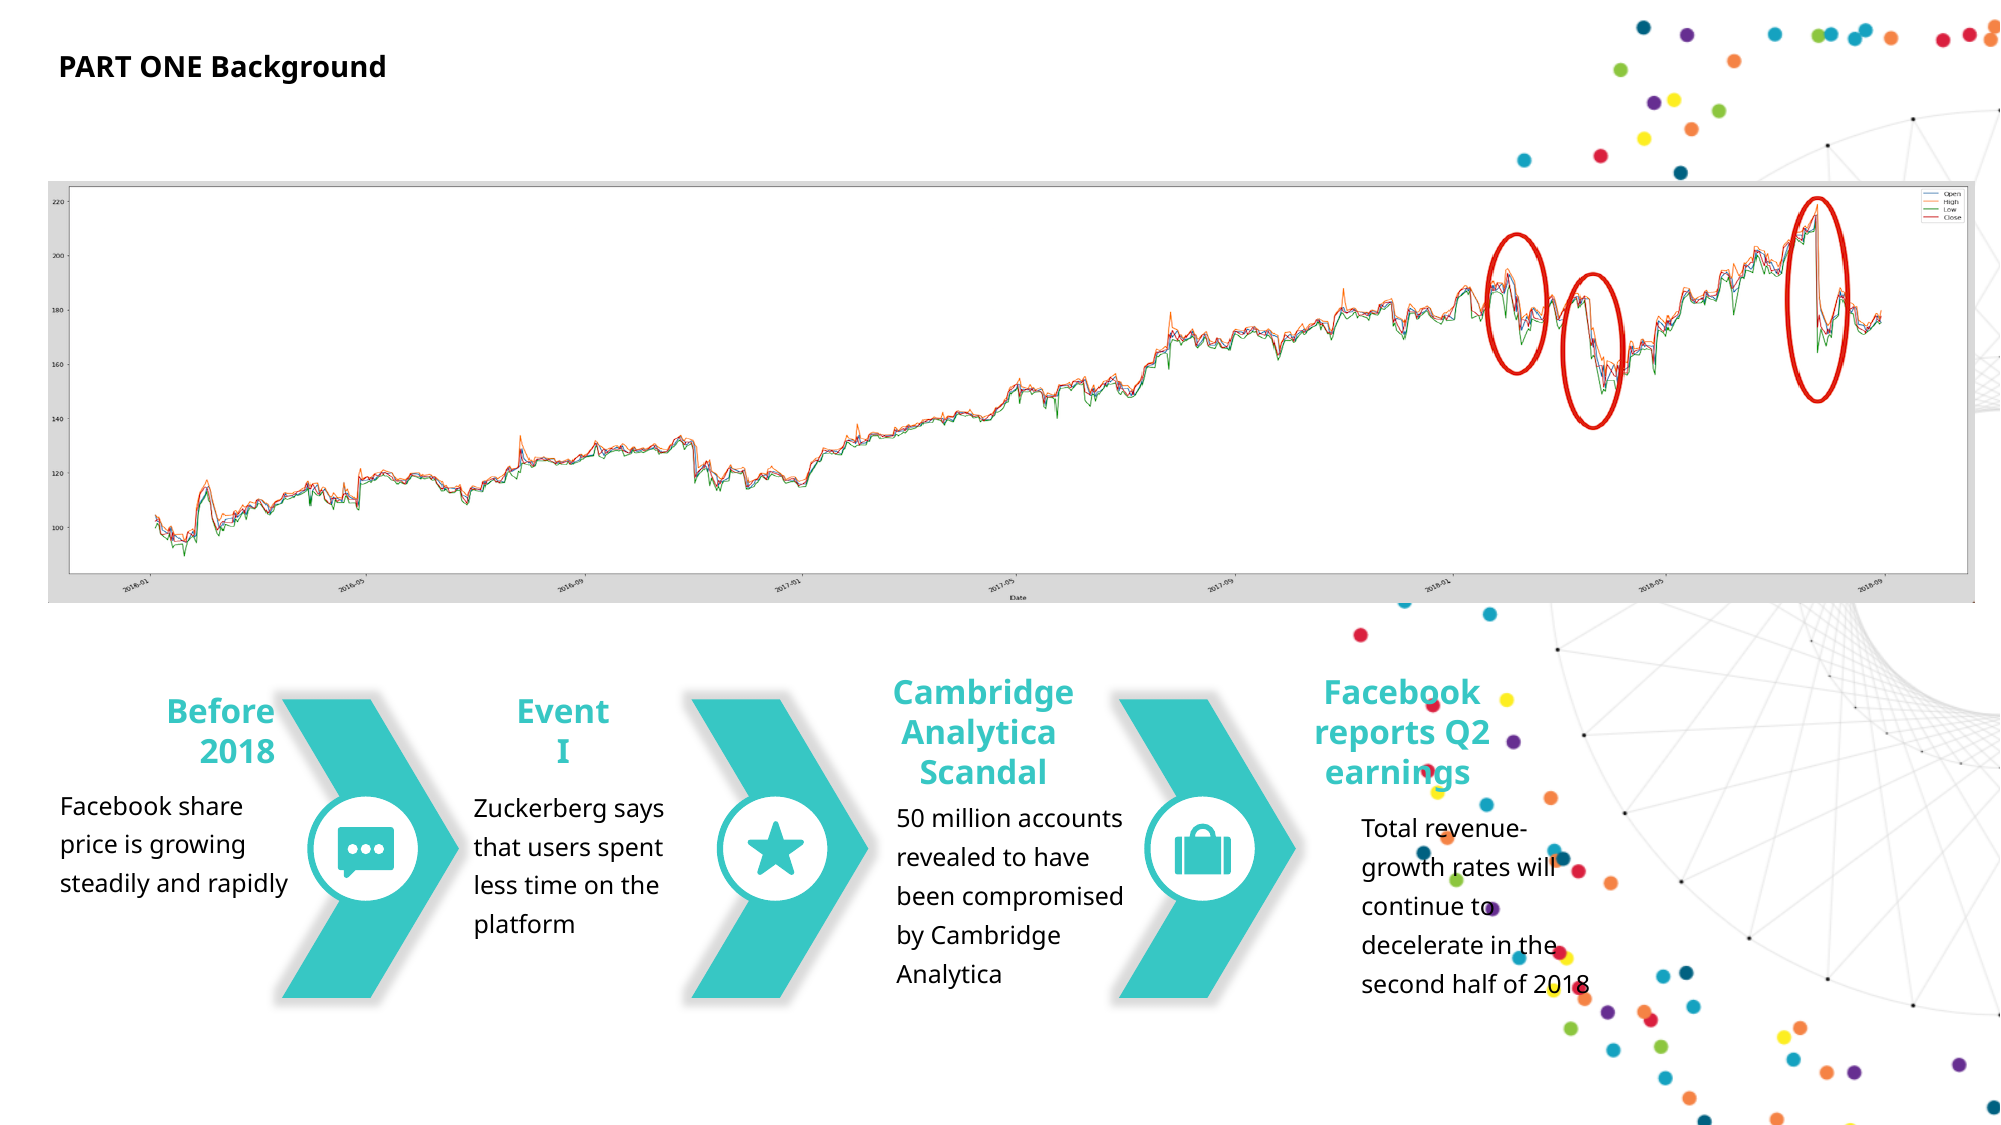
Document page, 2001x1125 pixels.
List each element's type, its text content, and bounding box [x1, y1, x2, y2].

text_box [691, 699, 869, 998]
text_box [1118, 699, 1296, 998]
list PART ONE Background [42, 35, 586, 101]
text_box Before 2018 [95, 684, 287, 775]
text_box 50 million accounts revealed to have been compromised by Cambridge Analytica [885, 788, 1118, 994]
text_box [282, 699, 459, 998]
text_box Zuckerberg says that users spent less time on the platform [462, 777, 691, 945]
text_box Facebook share price is growing steadily and rapidly [48, 775, 282, 904]
text_box Facebook reports Q2 earnings [1282, 665, 1522, 797]
picture [48, 0, 2000, 1125]
text_box Total revenue-growth rates will continue to decelerate in the second half of 2018 [1350, 797, 1604, 1004]
text_box Event I [504, 684, 622, 776]
text_box Cambridge Analytica Scandal [864, 665, 1104, 797]
